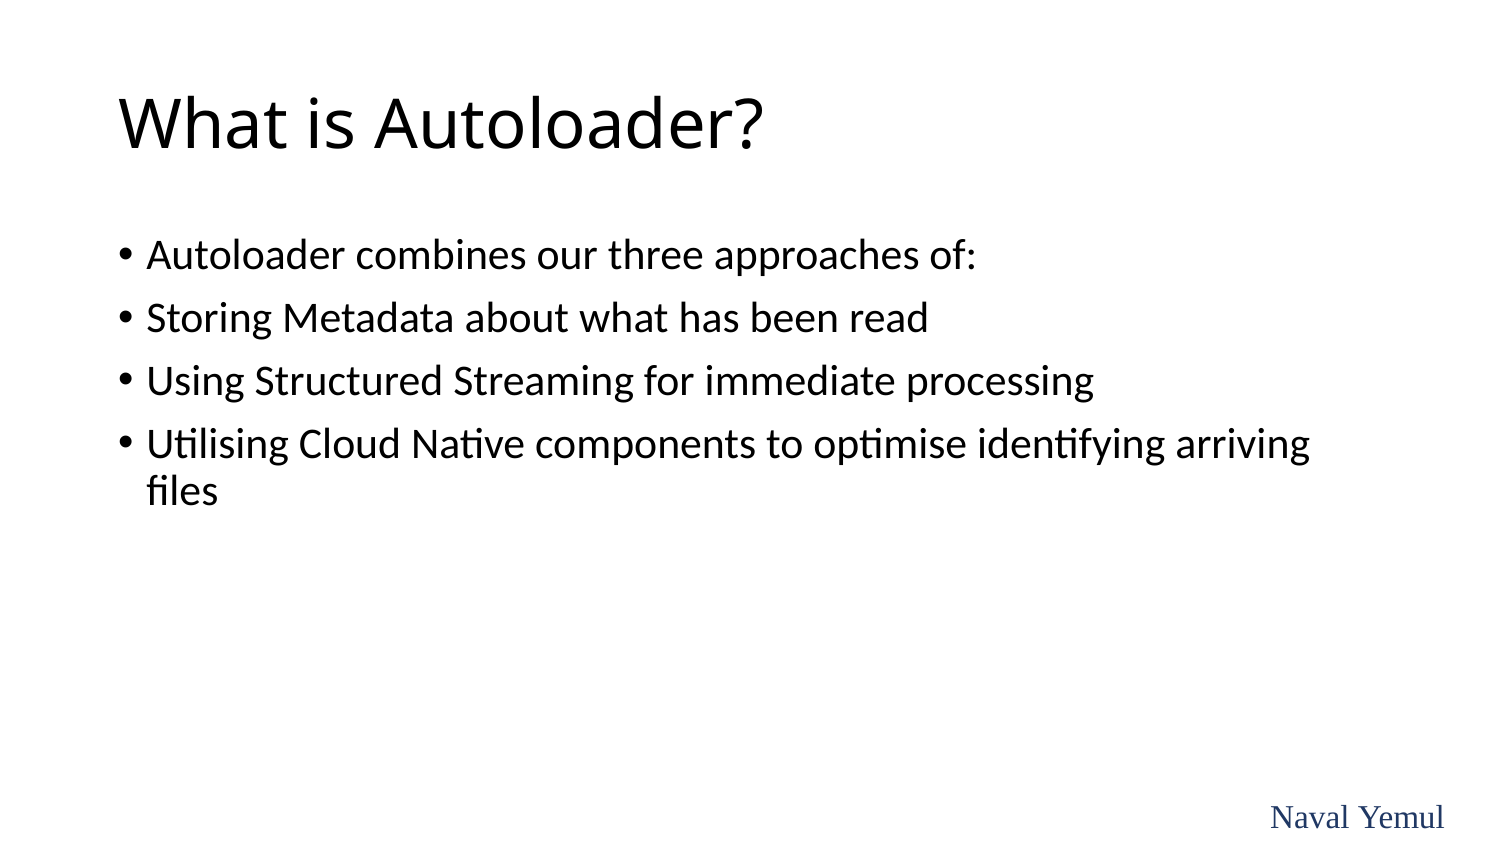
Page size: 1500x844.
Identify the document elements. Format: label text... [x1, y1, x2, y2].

title What is Autoloader? [103, 44, 1397, 208]
list Autoloader combines our three approaches of: Storing Metadata about what has been read Using Structured Streaming for immediate processing Utilising Cloud Native components to optimise identifying arriving files [103, 224, 1397, 585]
text_box Naval Yemul [1255, 788, 1500, 844]
